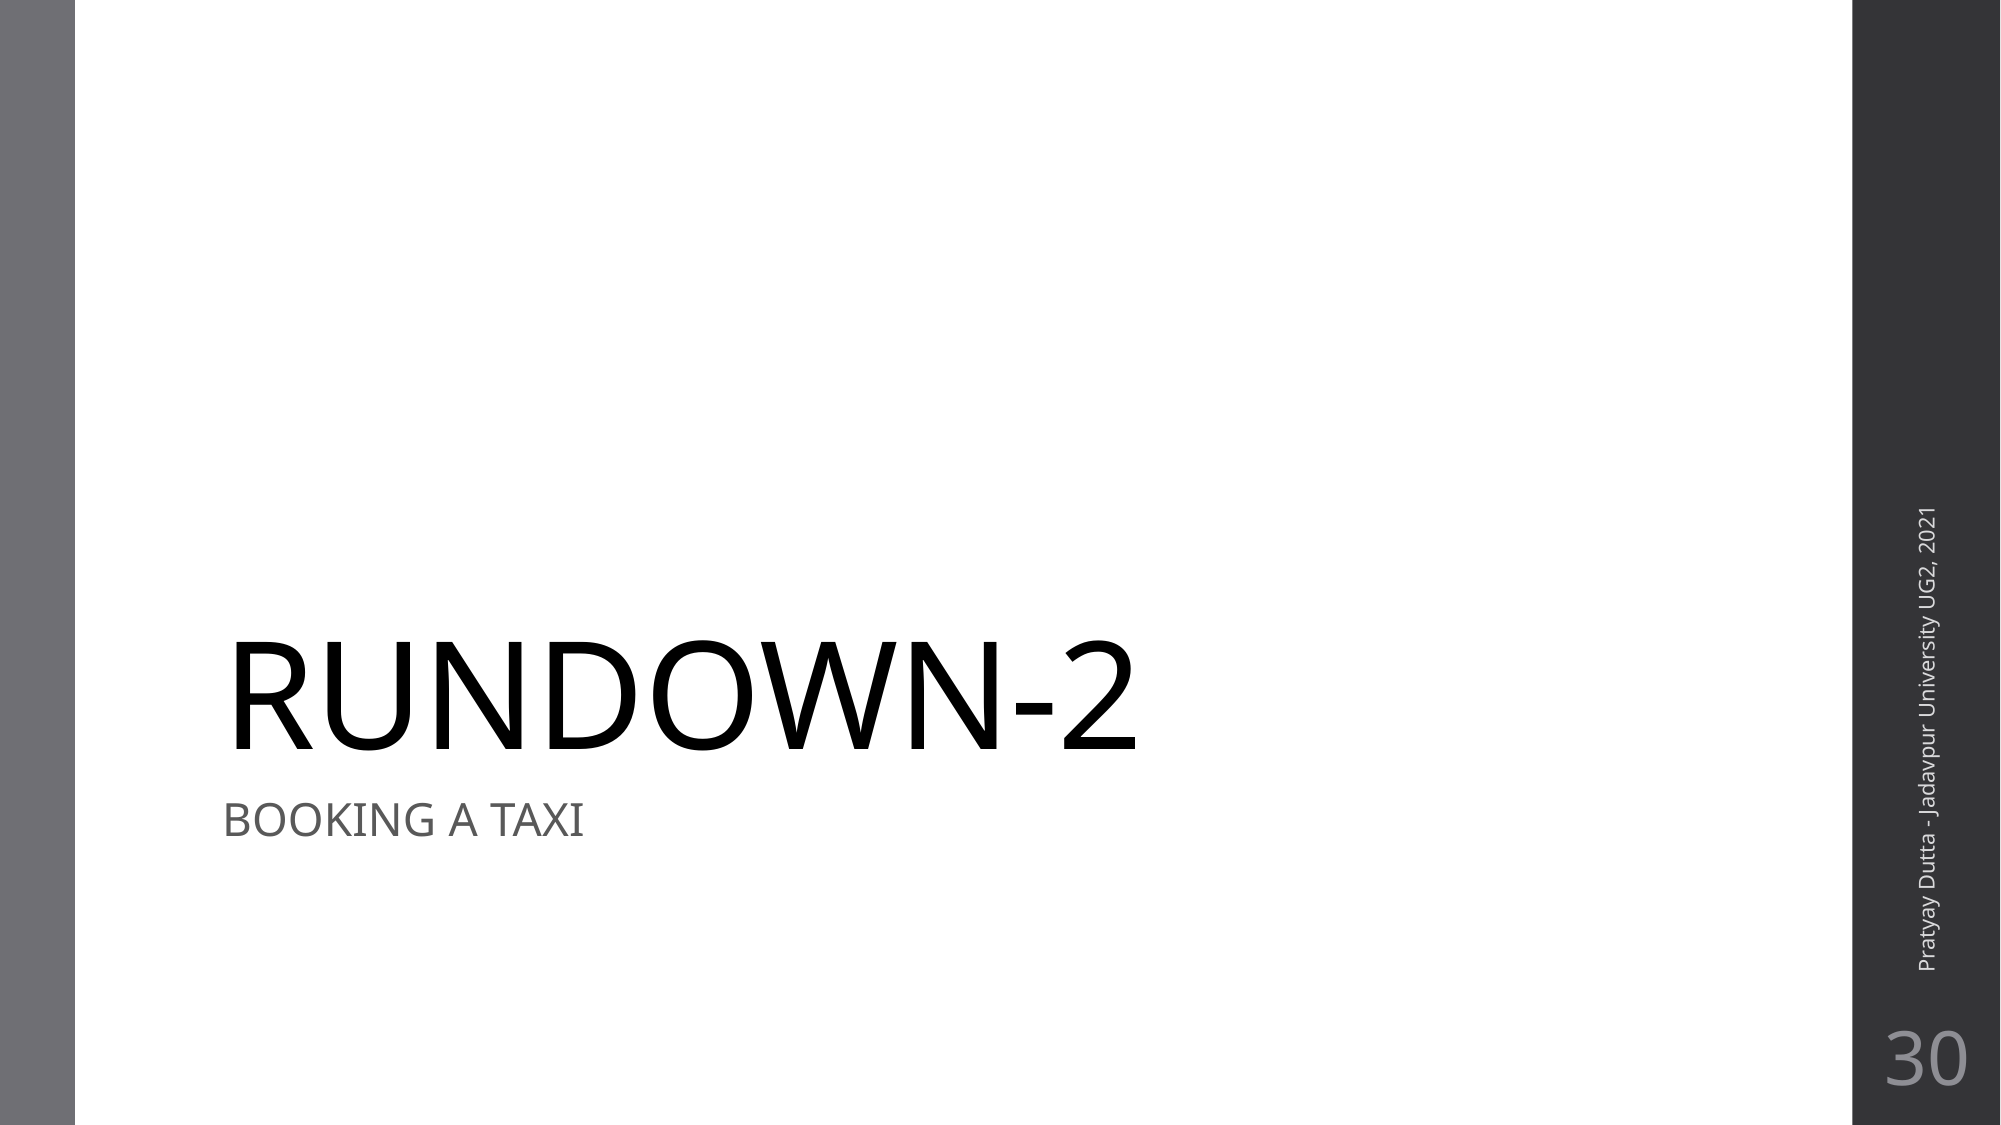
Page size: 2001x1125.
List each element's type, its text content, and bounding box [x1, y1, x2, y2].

footer Pratyay Dutta - Jadavpur University UG2, 2021 [1897, 400, 1958, 988]
slide_number 30 [1852, 1012, 2000, 1110]
list BOOKING A TAXI [206, 787, 1752, 1065]
title RUNDOWN-2 [206, 124, 1752, 787]
